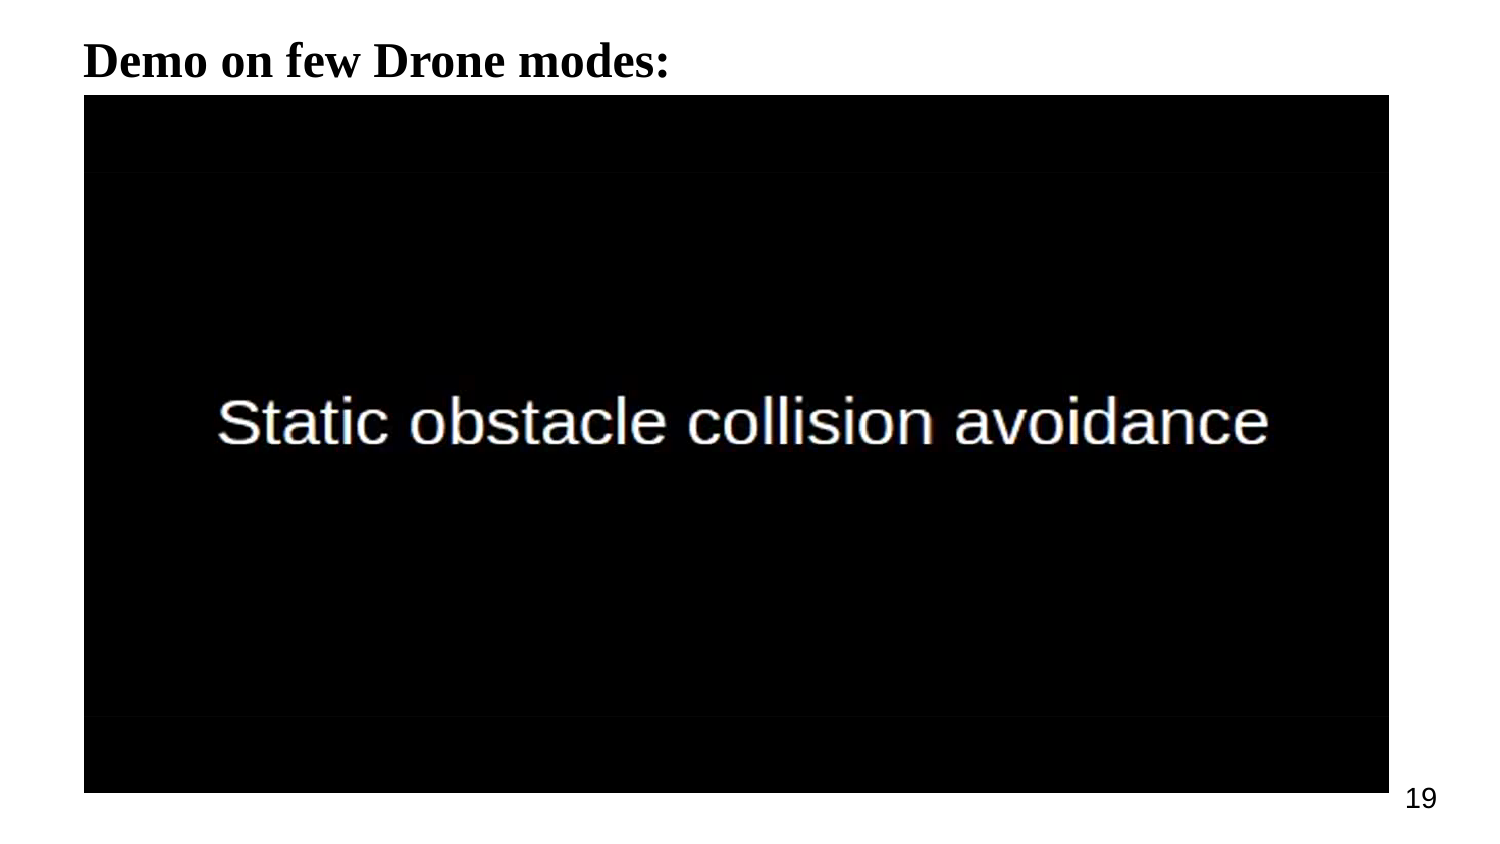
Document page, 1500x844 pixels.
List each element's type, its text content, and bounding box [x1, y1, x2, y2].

slide_number 19 [1389, 764, 1480, 830]
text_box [83, 94, 1391, 794]
text_box Demo on few Drone modes: [68, 12, 1125, 80]
